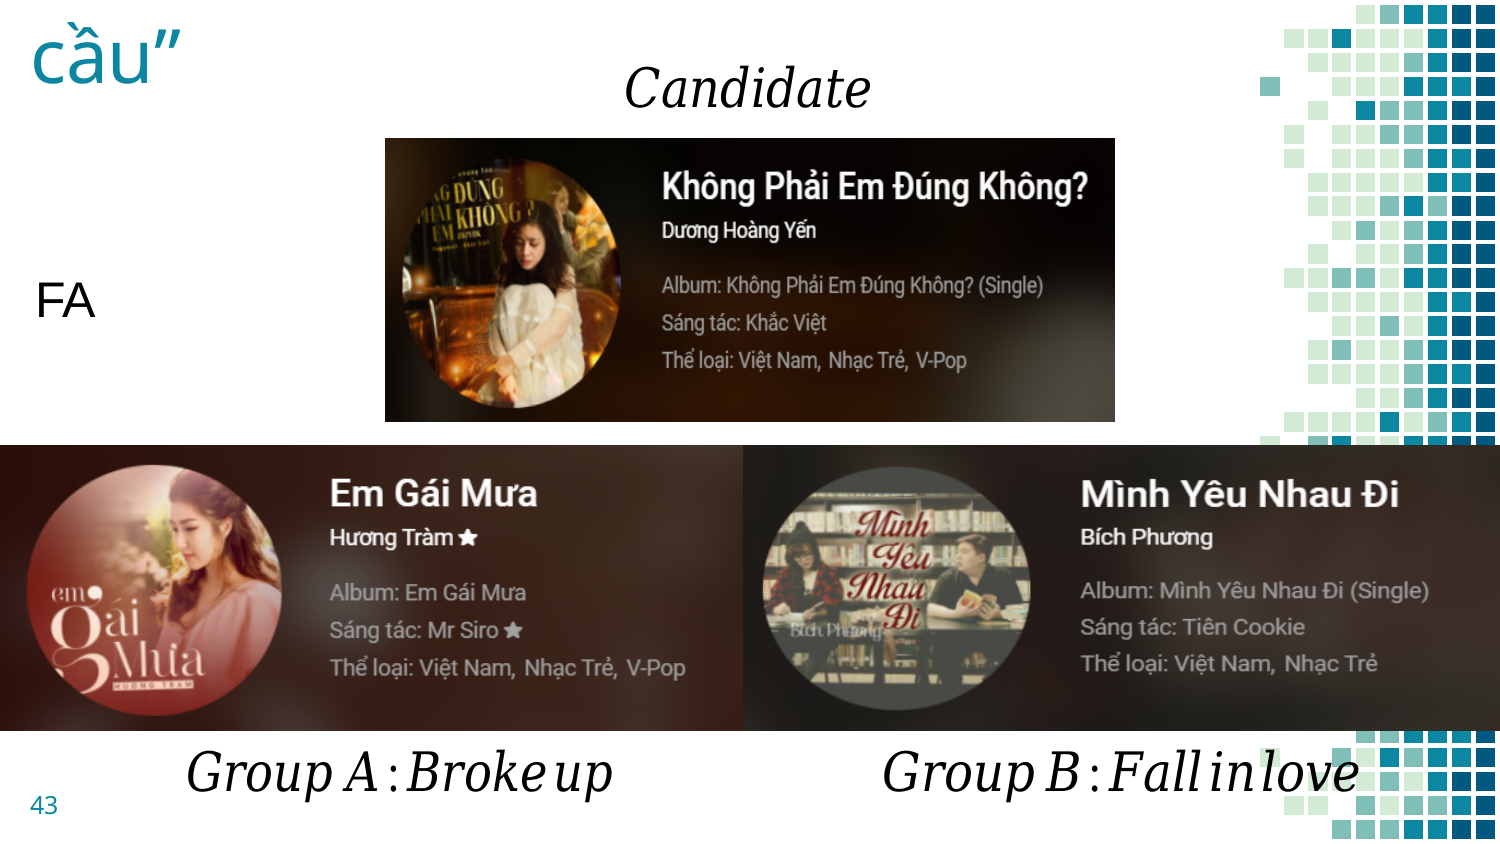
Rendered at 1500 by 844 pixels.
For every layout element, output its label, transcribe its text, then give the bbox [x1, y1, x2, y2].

picture [385, 137, 1115, 423]
title “Kích cầu” [15, 4, 342, 114]
picture [0, 445, 1500, 732]
slide_number 43 [15, 774, 105, 839]
